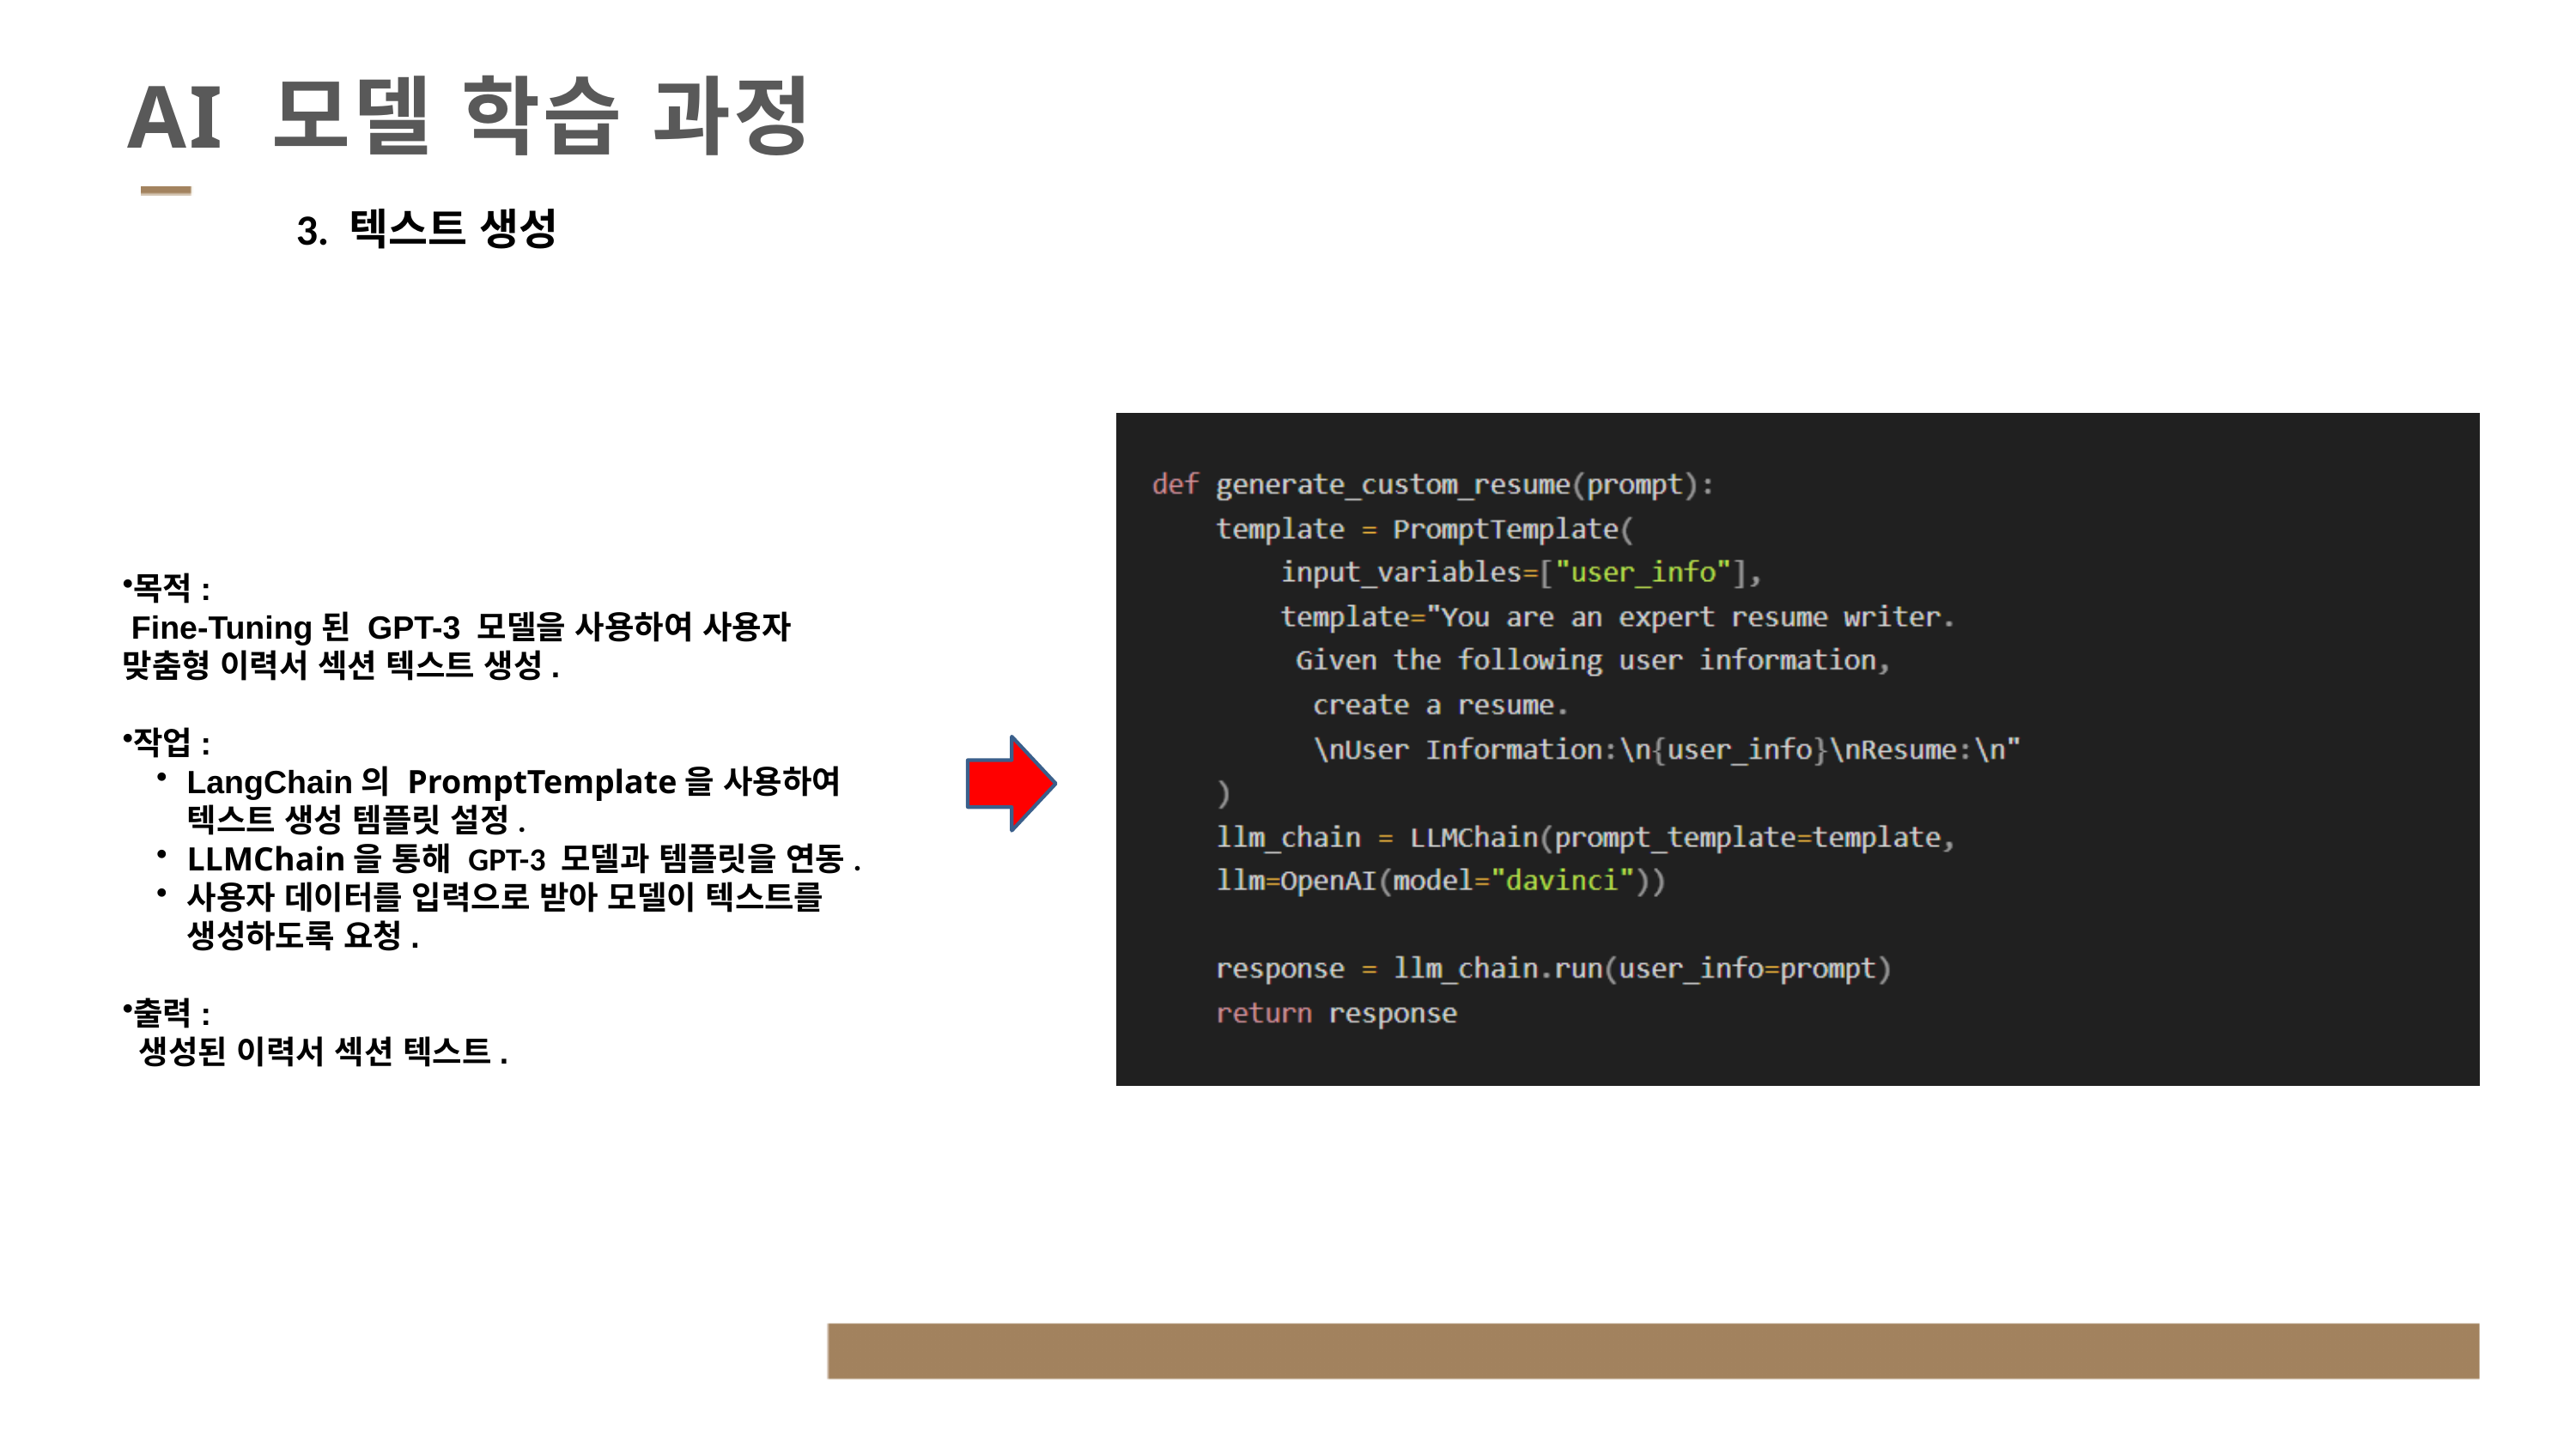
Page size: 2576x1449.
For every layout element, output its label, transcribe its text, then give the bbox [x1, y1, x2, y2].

picture [1116, 413, 2481, 1087]
text_box 목적: Fine-Tuning된 GPT-3 모델을 사용하여 사용자 맞춤형 이력서 섹션 텍스트 생성. 작업: LangChain의 PromptTemplate을 사용하여 텍스트 생성 템플릿 설정. LLMChain을 통해 GPT-3 모델과 템플릿을 연동. 사용자 데이터를 입력으로 받아 모델이 텍스트를 생성하도록 요청. 출력: 생성된 이력서 섹션 텍스트. [101, 519, 902, 1119]
text_box [965, 735, 1058, 833]
text_box AI 모델 학습 과정 [107, 52, 1056, 176]
text_box 3. 텍스트 생성 [276, 191, 1056, 264]
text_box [826, 1323, 2481, 1380]
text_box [140, 186, 194, 196]
